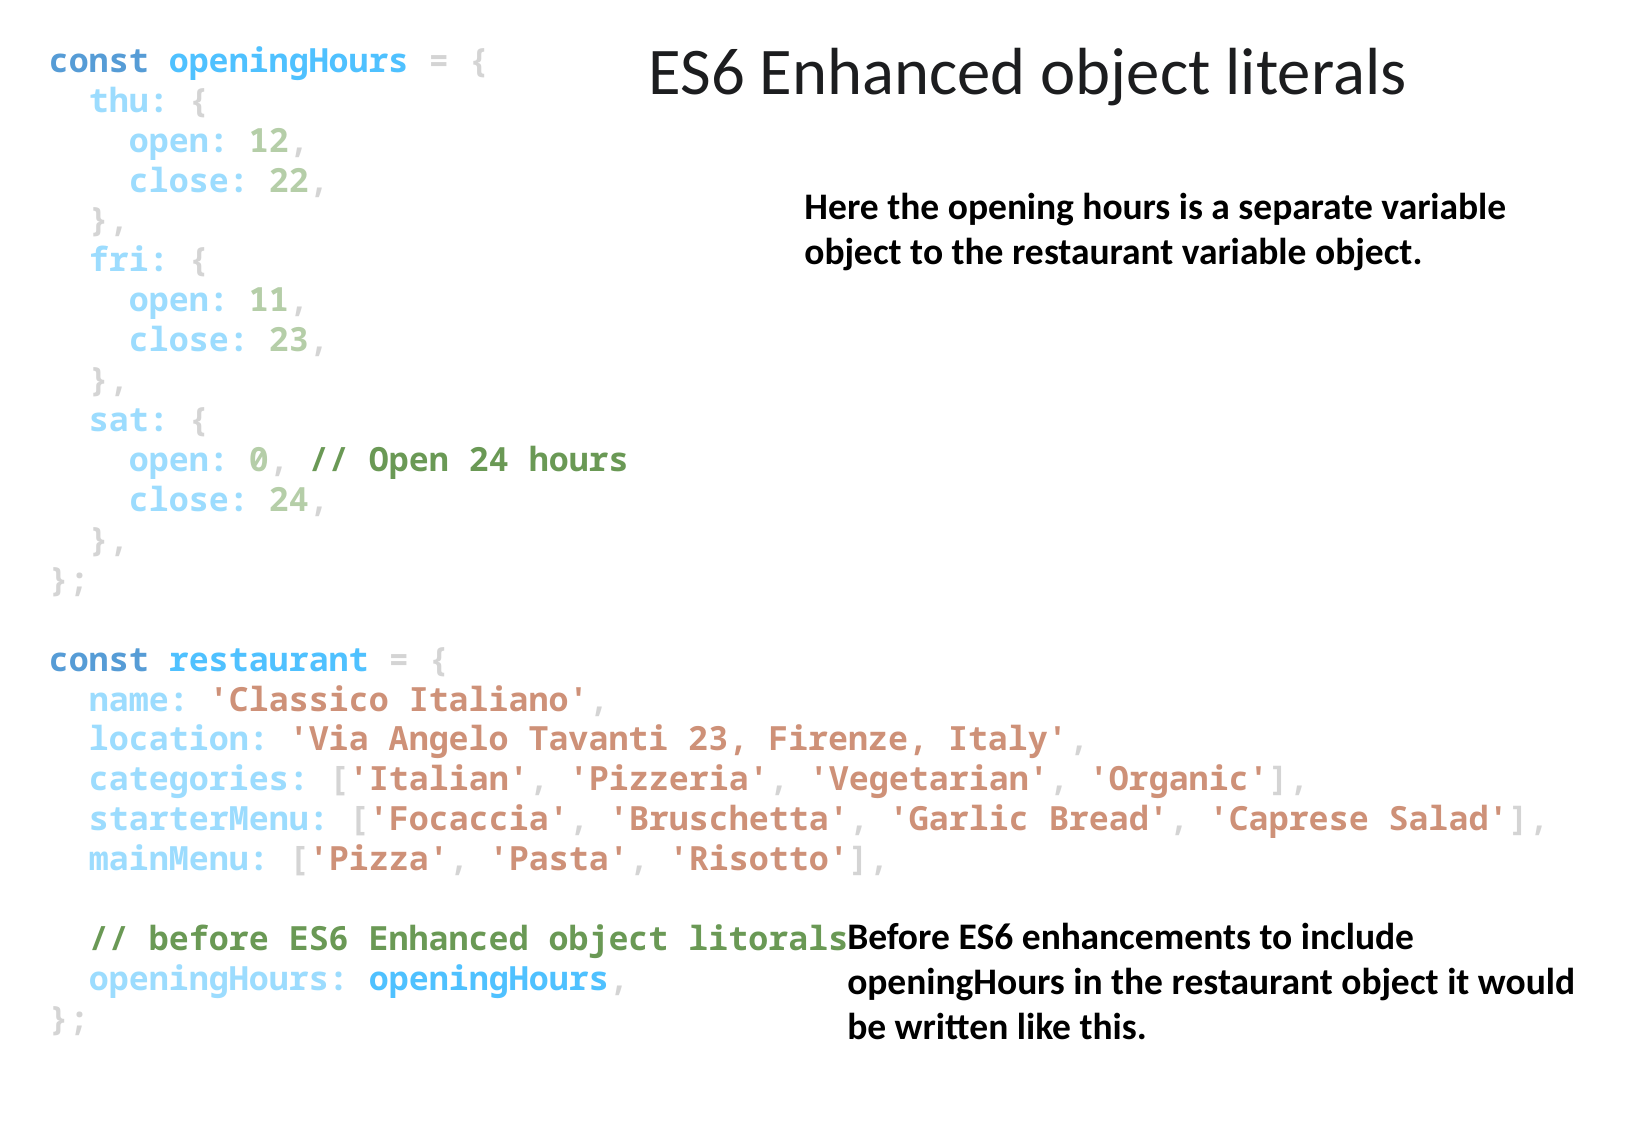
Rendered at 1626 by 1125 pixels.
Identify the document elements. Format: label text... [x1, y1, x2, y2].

text_box Before ES6 enhancements to include openingHours in the restaurant object it would be written like this. [832, 904, 1607, 1055]
text_box ES6 Enhanced object literals [633, 20, 1531, 116]
text_box const openingHours = { thu: { open: 12, close: 22, }, fri: { open: 11, close: 23, }, sat: { open: 0, // Open 24 hours close: 24, }, }; const restaurant = { name: 'Classico Italiano', location: 'Via Angelo Tavanti 23, Firenze, Italy', categories: ['Italian', 'Pizzeria', 'Vegetarian', 'Organic'], starterMenu: ['Focaccia', 'Bruschetta', 'Garlic Bread', 'Caprese Salad'], mainMenu: ['Pizza', 'Pasta', 'Risotto'], // before ES6 Enhanced object litorals openingHours: openingHours, }; [34, 31, 1591, 1045]
text_box Here the opening hours is a separate variable object to the restaurant variable object. [789, 175, 1608, 280]
